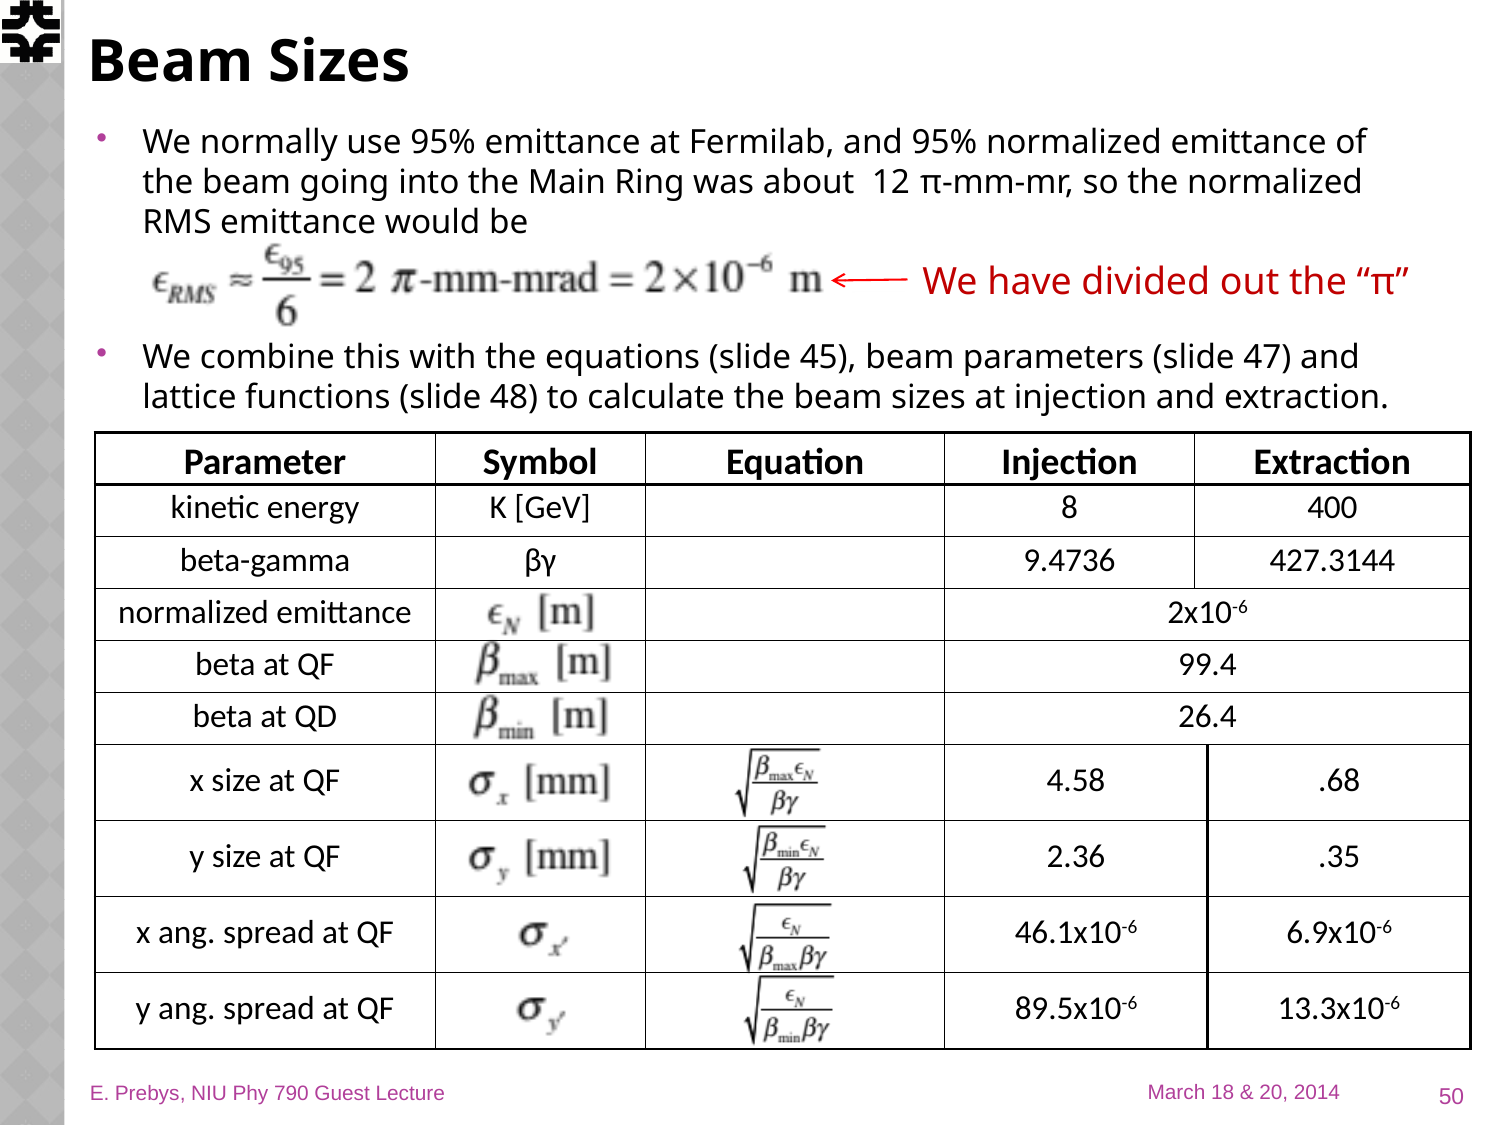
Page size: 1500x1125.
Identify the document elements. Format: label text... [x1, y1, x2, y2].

table_cell 6.9x10-6 [1209, 897, 1469, 972]
table_header Symbol [436, 434, 645, 483]
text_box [148, 221, 827, 333]
table_cell [646, 693, 944, 744]
table_cell normalized emittance [96, 589, 435, 640]
table_cell [436, 693, 464, 744]
table_cell [646, 973, 736, 1048]
table_cell x size at QF [96, 745, 435, 820]
list We normally use 95% emittance at Fermilab, and 95% normalized emittance of the beam going into the Main Ring was about 12 π-mm-mr, so the normalized RMS emittance would be We combine this with the equations (slide 45), beam parameters (slide 47) and lattice functions (slide 48) to calculate the beam sizes at injection and extraction. [82, 112, 1437, 259]
text_box We have divided out the “π” [907, 249, 1434, 310]
title Beam Sizes [80, 20, 1436, 93]
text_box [464, 829, 617, 889]
table_cell x ang. spread at QF [96, 897, 435, 972]
table_cell 13.3x10-6 [1209, 973, 1469, 1048]
table_cell [830, 821, 944, 896]
table_header Extraction [1195, 434, 1469, 483]
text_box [736, 899, 833, 974]
table_cell [646, 641, 944, 692]
table_cell [436, 745, 645, 820]
table_cell 400 [1195, 486, 1469, 536]
table_cell 2.36 [945, 821, 1206, 896]
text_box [512, 979, 569, 1040]
table_cell 4.58 [945, 745, 1206, 820]
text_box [483, 585, 596, 633]
table_cell [646, 537, 944, 588]
table_cell [436, 821, 645, 896]
table_cell [616, 693, 645, 744]
table_cell .35 [1209, 821, 1469, 896]
table_cell 2x10-6 [945, 589, 1469, 640]
table_cell kinetic energy [96, 486, 435, 536]
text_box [469, 635, 615, 689]
table_header Injection [945, 434, 1194, 483]
table_cell 9.4736 [945, 537, 1194, 588]
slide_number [941, 1077, 1355, 1104]
table_cell K [GeV] [436, 486, 645, 536]
table_cell [646, 821, 734, 896]
table_cell [646, 589, 944, 640]
table_cell 8 [945, 486, 1194, 536]
table_header Equation [646, 434, 944, 483]
table_cell 427.3144 [1195, 537, 1469, 588]
table_cell [436, 897, 645, 972]
table_cell [833, 897, 944, 972]
table_cell [646, 745, 729, 820]
table_cell [826, 745, 944, 820]
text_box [732, 744, 824, 819]
table_cell 26.4 [945, 693, 1469, 744]
table_cell [618, 641, 645, 692]
table_cell y size at QF [96, 821, 435, 896]
table_cell [436, 589, 479, 640]
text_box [741, 971, 837, 1047]
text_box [469, 689, 611, 743]
table_cell 99.4 [945, 641, 1469, 692]
slide_number 50 [1367, 1071, 1465, 1110]
table_cell y ang. spread at QF [96, 973, 435, 1048]
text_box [464, 755, 617, 809]
picture [0, 0, 61, 63]
table_cell beta-gamma [96, 537, 435, 588]
table_cell βγ [436, 537, 645, 588]
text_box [739, 820, 829, 896]
table_cell [840, 973, 944, 1048]
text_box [514, 906, 571, 960]
table_cell beta at QD [96, 693, 435, 744]
table_cell beta at QF [96, 641, 435, 692]
table_cell 89.5x10-6 [945, 973, 1206, 1048]
table_cell [646, 486, 944, 536]
table_cell [436, 641, 464, 692]
table_cell [436, 973, 645, 1048]
footer E. Prebys, NIU Phy 790 Guest Lecture [75, 1075, 709, 1105]
table_cell .68 [1209, 745, 1469, 820]
table_header Parameter [96, 434, 435, 483]
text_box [0, 0, 65, 1125]
table_cell 46.1x10-6 [945, 897, 1206, 972]
table_cell [646, 897, 734, 972]
table_cell [599, 589, 645, 640]
